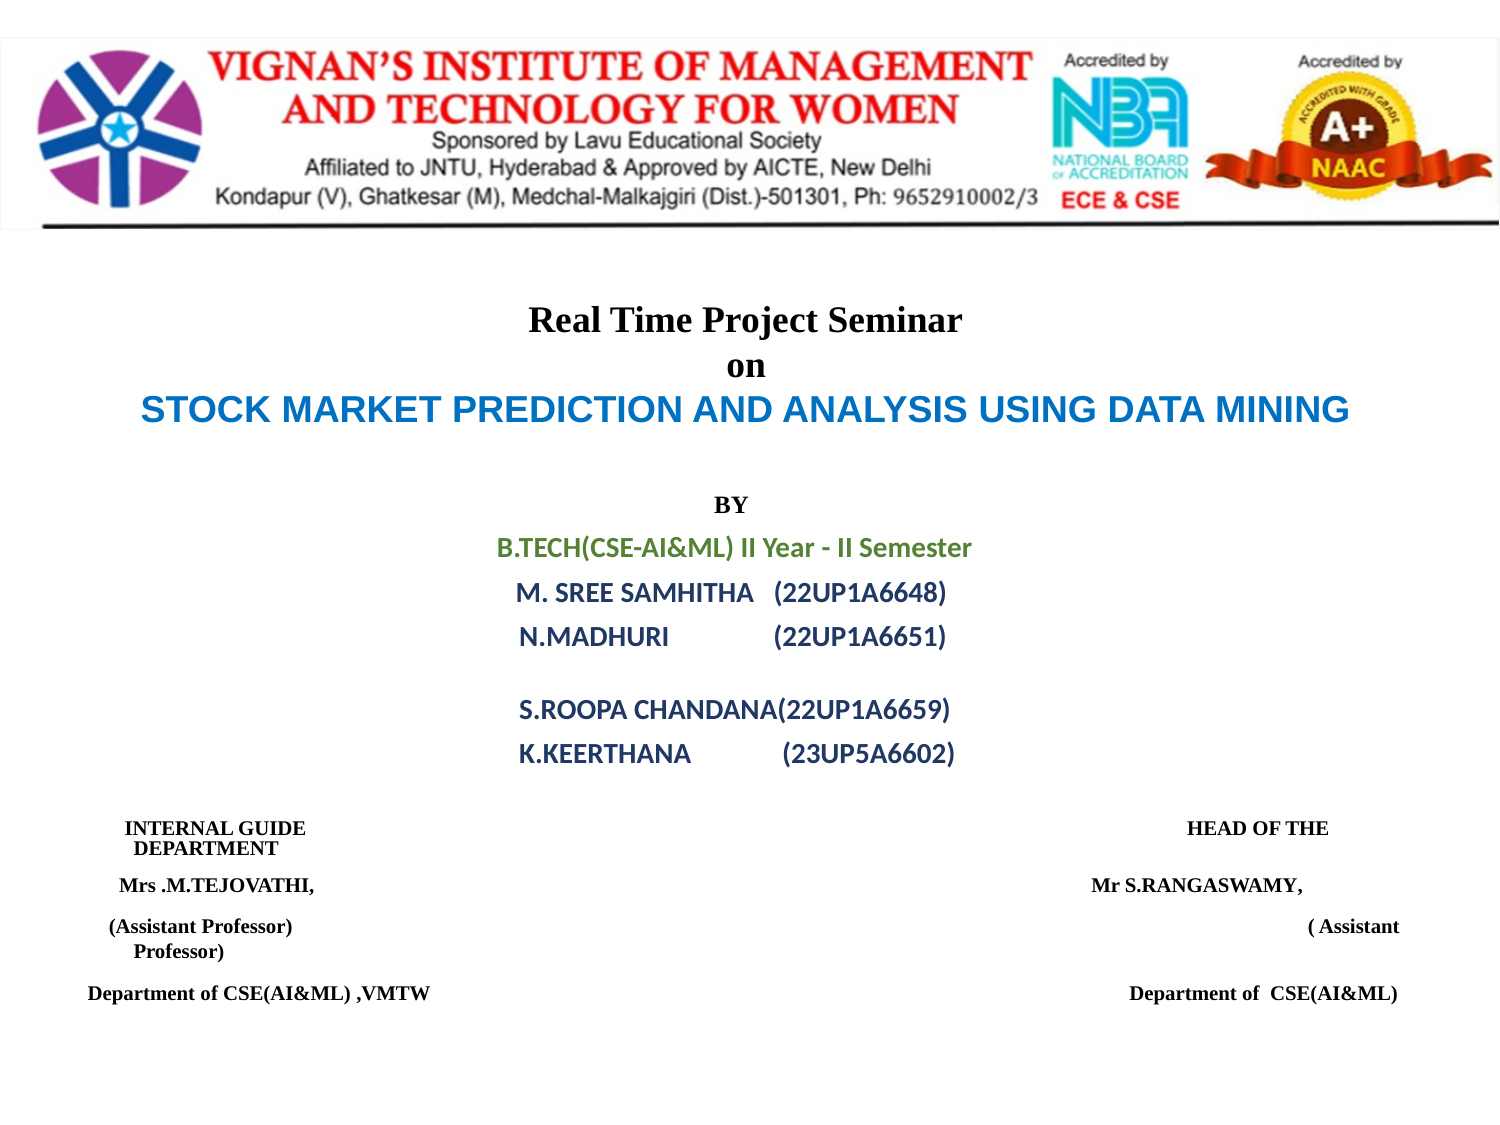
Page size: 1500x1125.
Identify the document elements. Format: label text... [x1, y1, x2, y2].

picture [0, 37, 1500, 230]
text_box BY B.TECH(CSE-AI&ML) II Year - II Semester M. SREE SAMHITHA (22UP1A6648) N.MADHURI (22UP1A6651) S.ROOPA CHANDANA(22UP1A6659) K.KEERTHANA (23UP5A6602) [387, 487, 1076, 812]
text_box Real Time Project Seminar on STOCK MARKET PREDICTION AND ANALYSIS USING DATA MINING [37, 287, 1455, 483]
text_box INTERNAL GUIDE HEAD OF THE DEPARTMENT Mrs .M.TEJOVATHI, Mr S.RANGASWAMY, (Assistant Professor) ( Assistant Professor) Department of CSE(AI&ML) ,VMTW Department of CSE(AI&ML) [62, 812, 1463, 1012]
